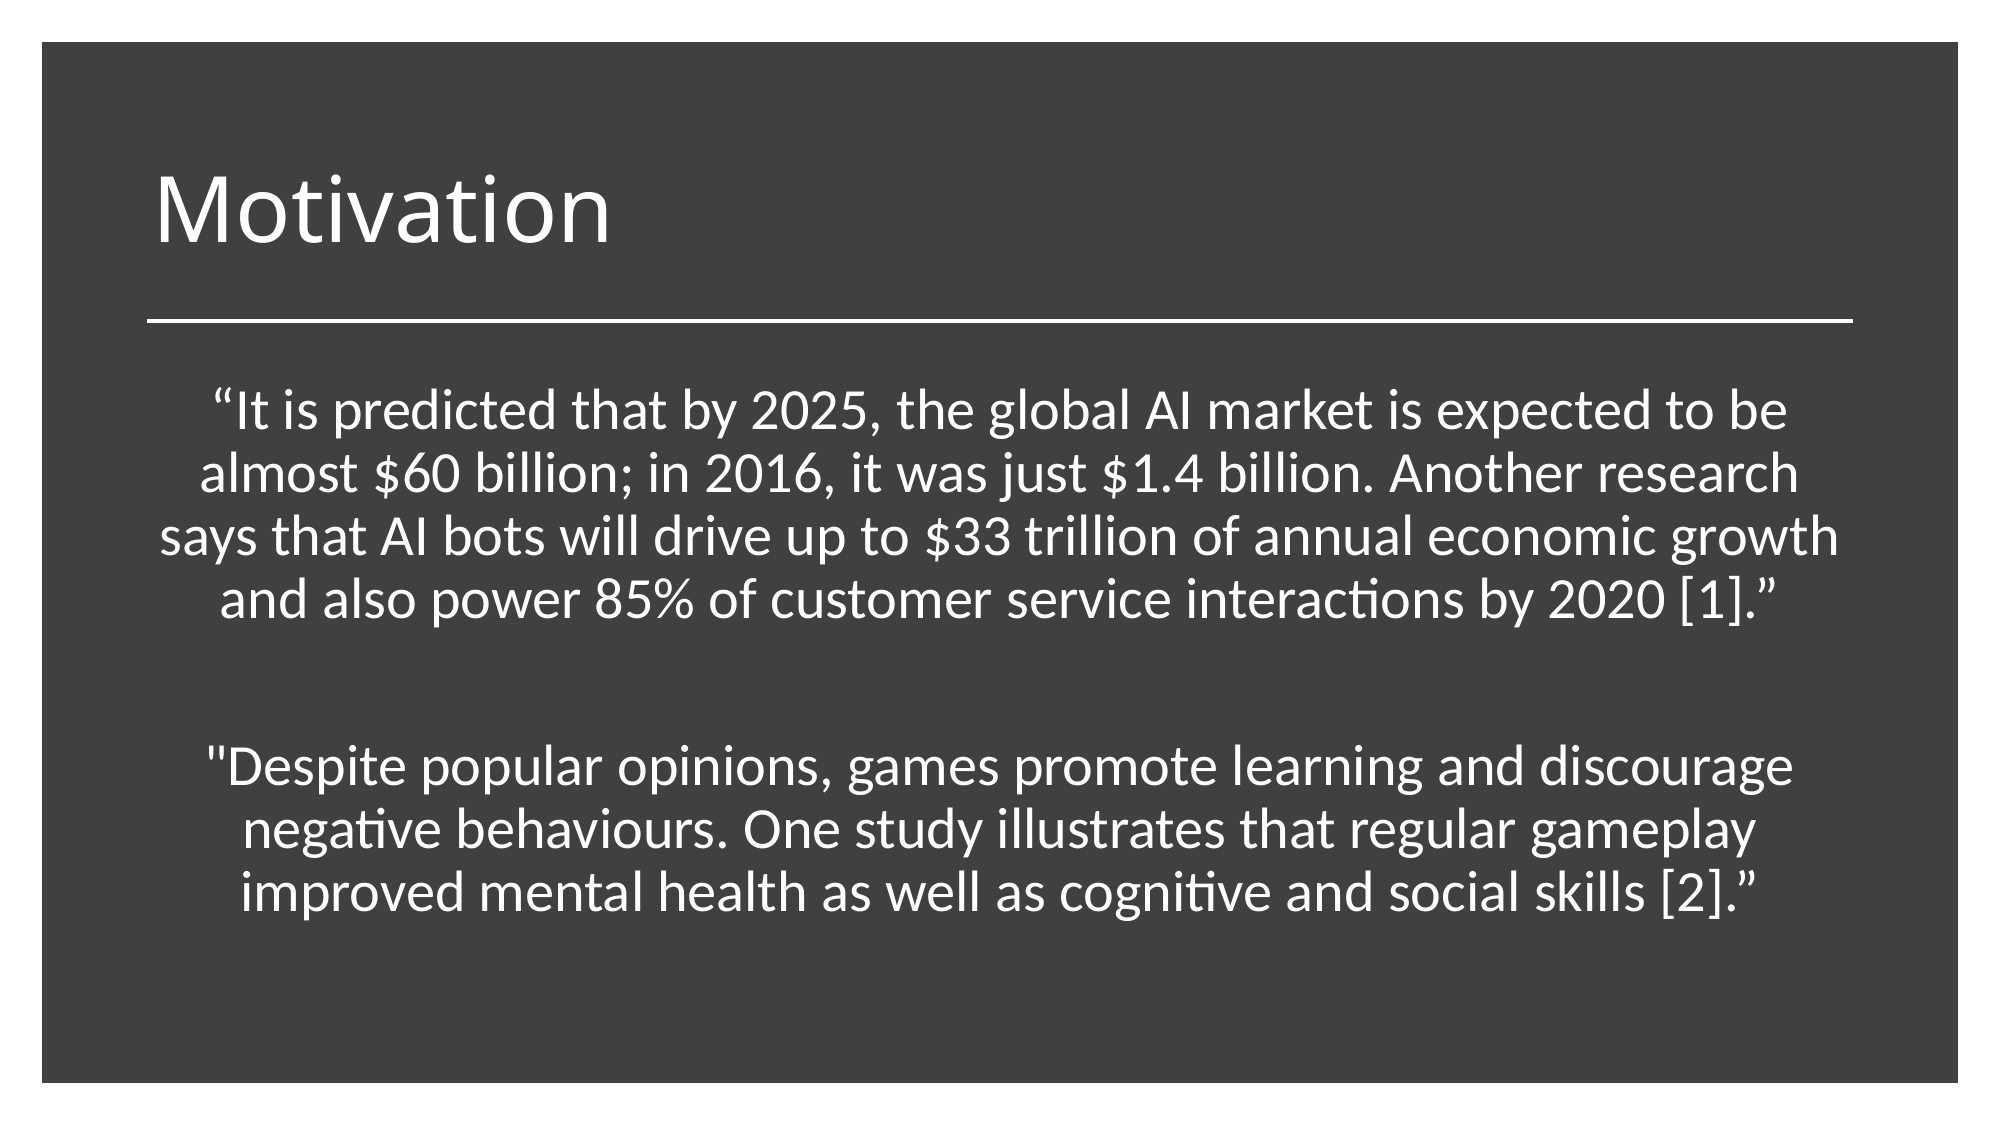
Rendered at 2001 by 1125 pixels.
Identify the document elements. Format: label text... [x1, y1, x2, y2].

list “It is predicted that by 2025, the global AI market is expected to be almost $60 billion; in 2016, it was just $1.4 billion. Another research says that AI bots will drive up to $33 trillion of annual economic growth and also power 85% of customer service interactions by 2020 [1].” "Despite popular opinions, games promote learning and discourage negative behaviours. One study illustrates that regular gameplay improved mental health as well as cognitive and social skills [2].” [137, 372, 1863, 1045]
title Motivation [137, 103, 1863, 322]
text_box [52, 51, 1948, 1073]
